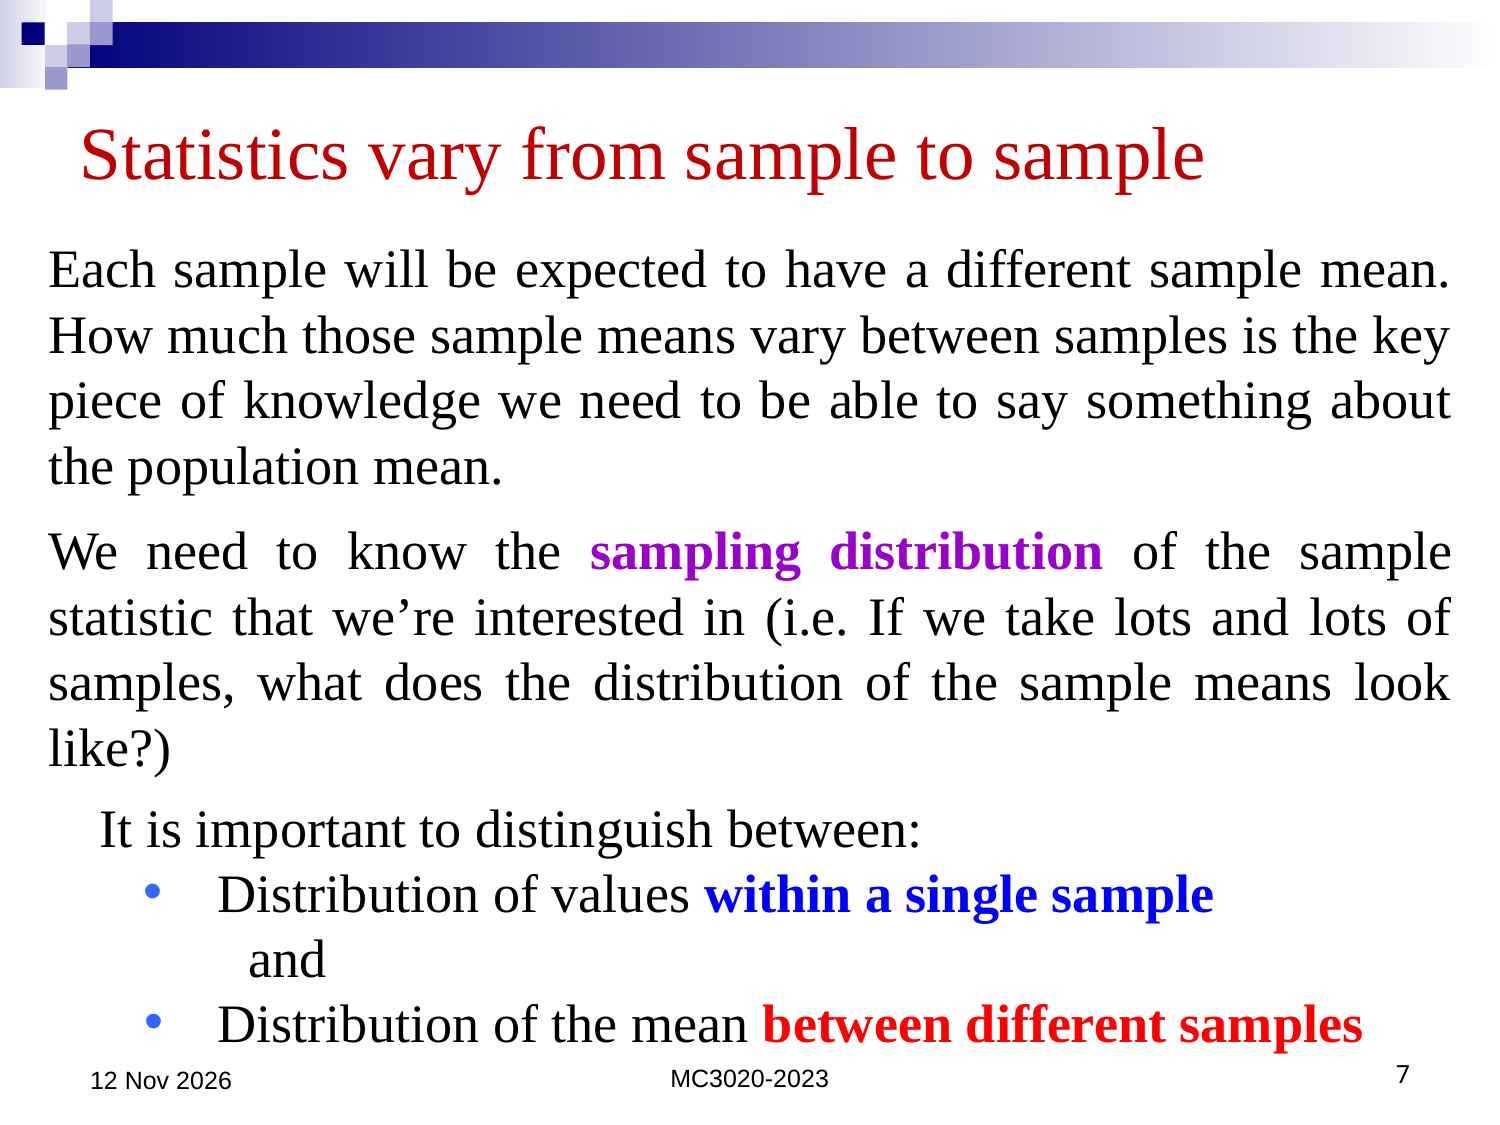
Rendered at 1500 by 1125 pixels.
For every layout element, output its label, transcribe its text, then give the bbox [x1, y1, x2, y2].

text_box It is important to distinguish between: Distribution of values within a single sample and Distribution of the mean between different samples [84, 786, 1415, 1061]
title Statistics vary from sample to sample [64, 31, 1466, 224]
slide_number 16-May-23 [75, 1024, 425, 1103]
slide_number 7 [1074, 1025, 1425, 1100]
list Each sample will be expected to have a different sample mean. How much those sample means vary between samples is the key piece of knowledge we need to be able to say something about the population mean. We need to know the sampling distribution of the sample statistic that we’re interested in (i.e. If we take lots and lots of samples, what does the distribution of the sample means look like?) [30, 224, 1469, 879]
footer MC3020-2023 [512, 1025, 988, 1100]
